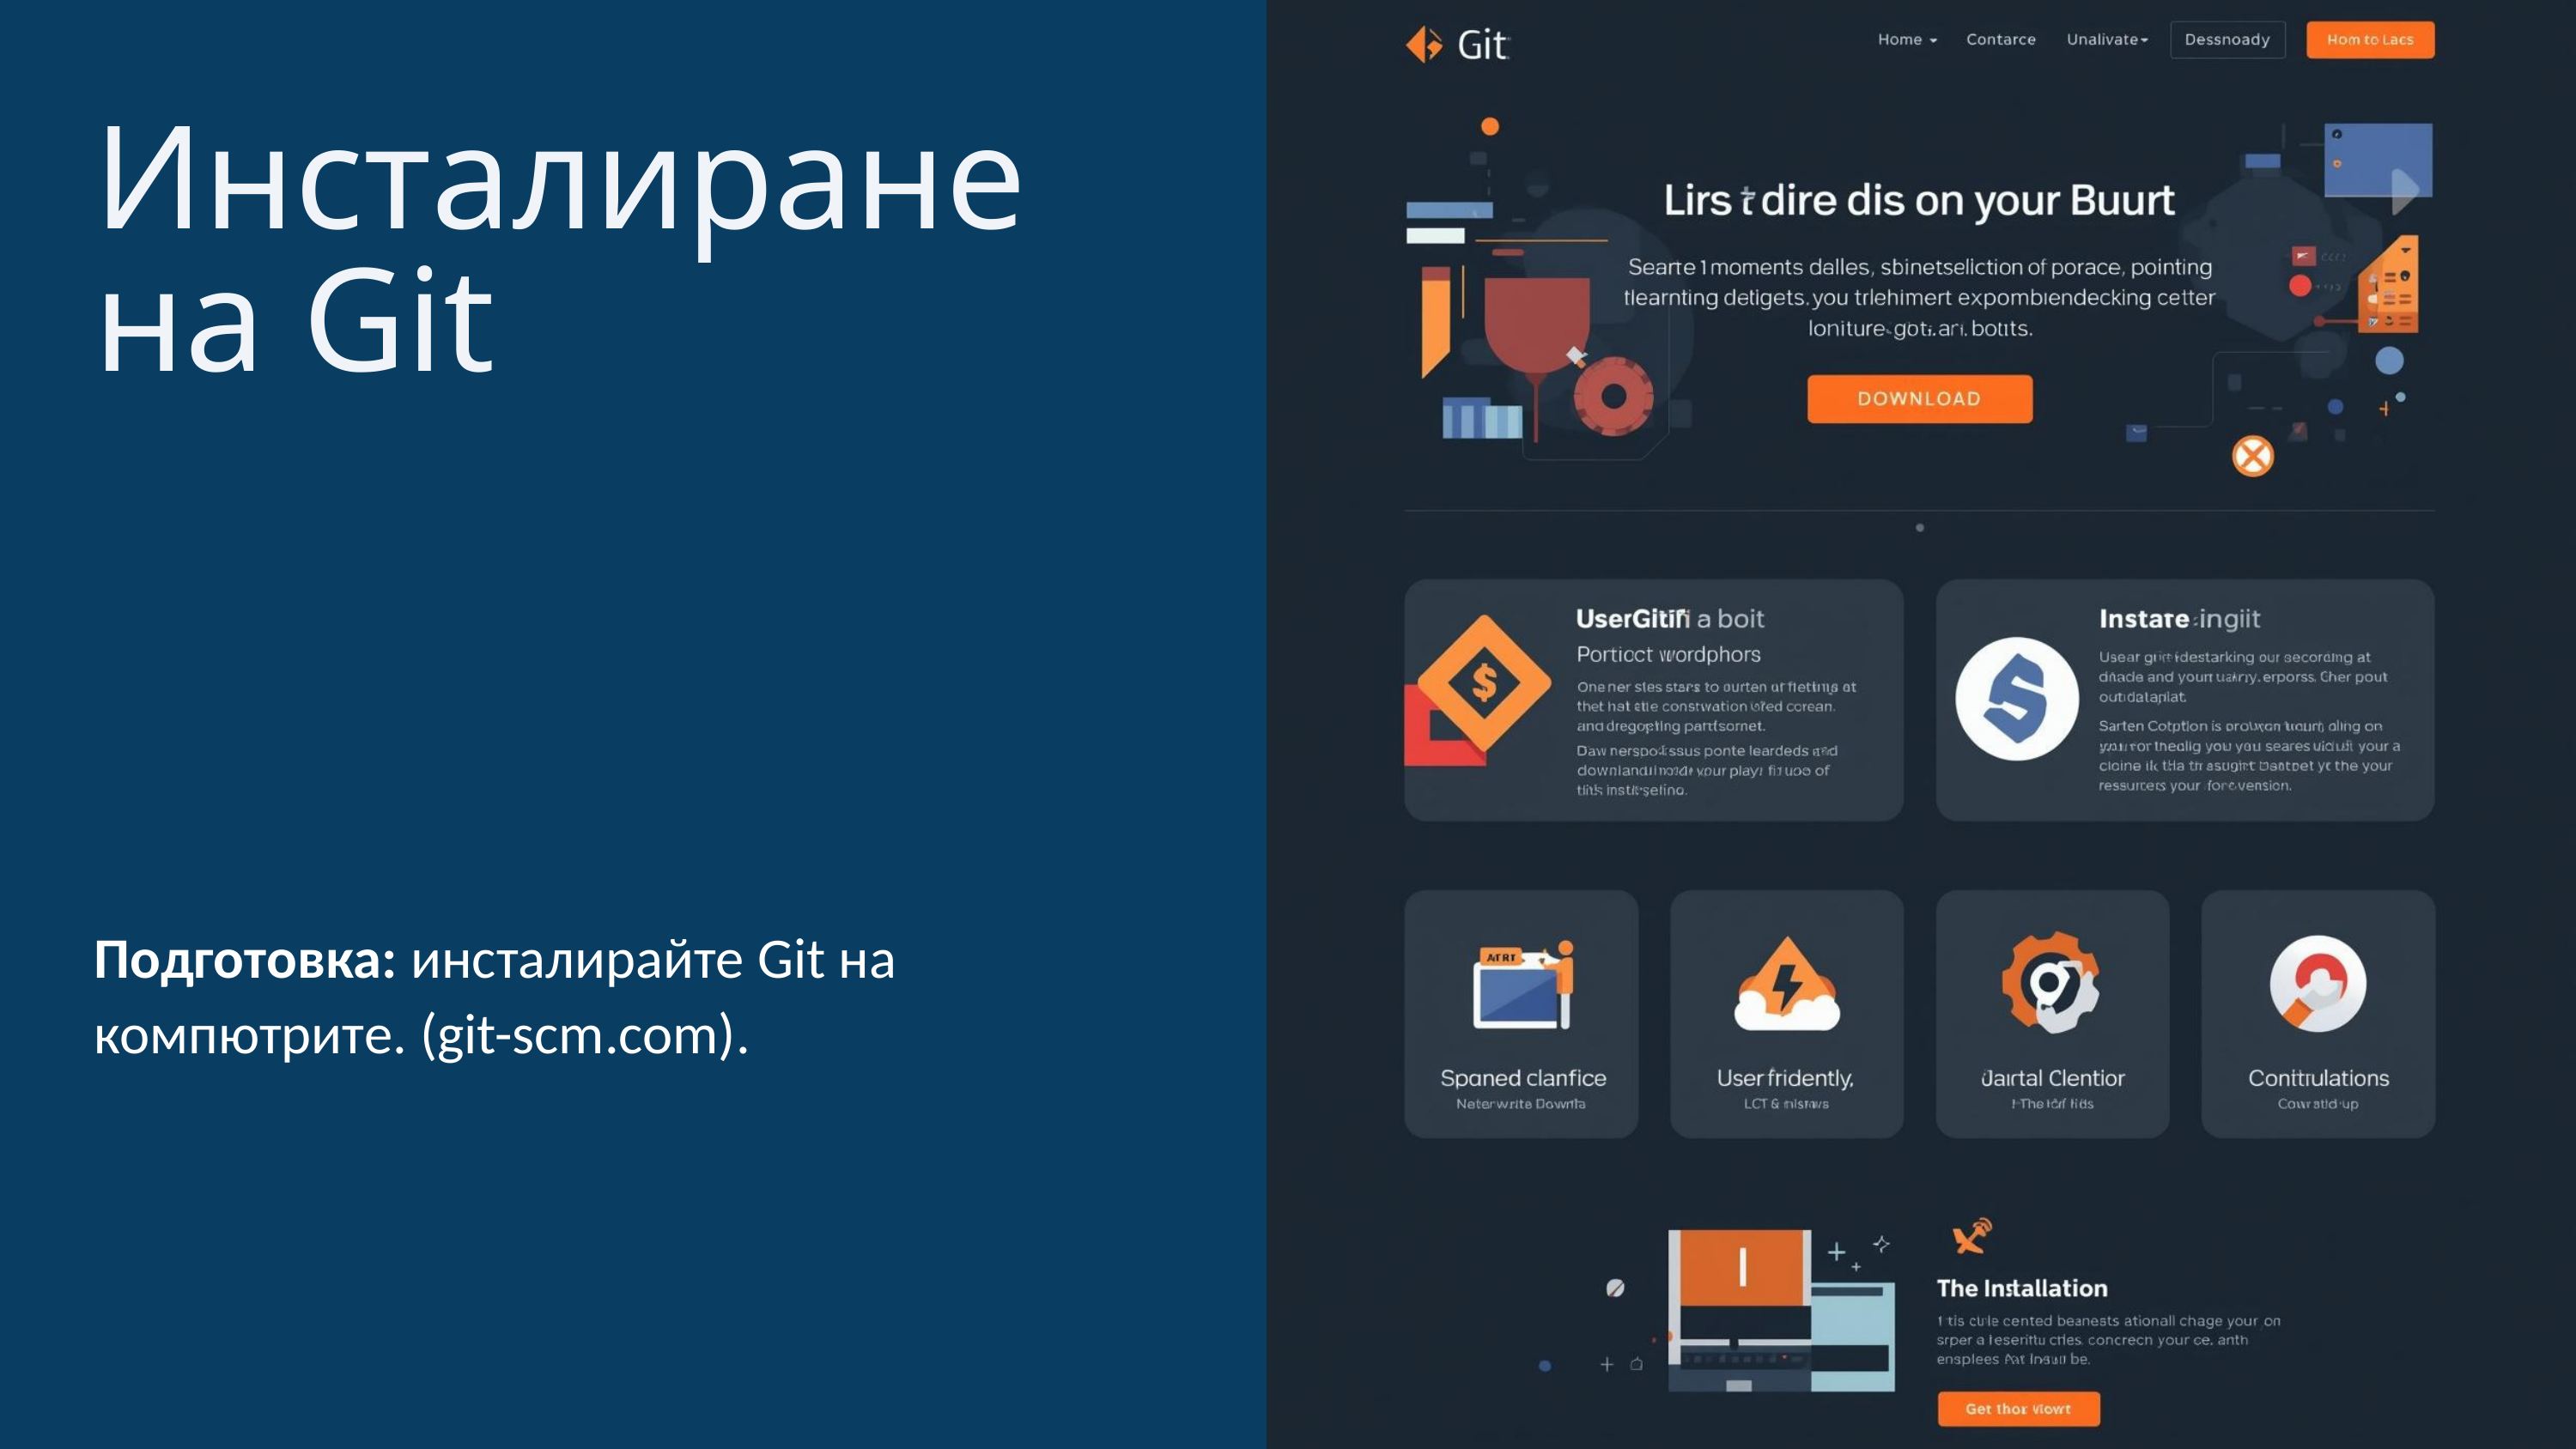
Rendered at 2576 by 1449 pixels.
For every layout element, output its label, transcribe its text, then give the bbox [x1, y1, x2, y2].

text_box Подготовка: инсталирайте Git на компютрите. (git-scm.com). [94, 914, 1064, 1065]
text_box Инсталиране на Git [94, 113, 1064, 401]
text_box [1266, 0, 2576, 1449]
